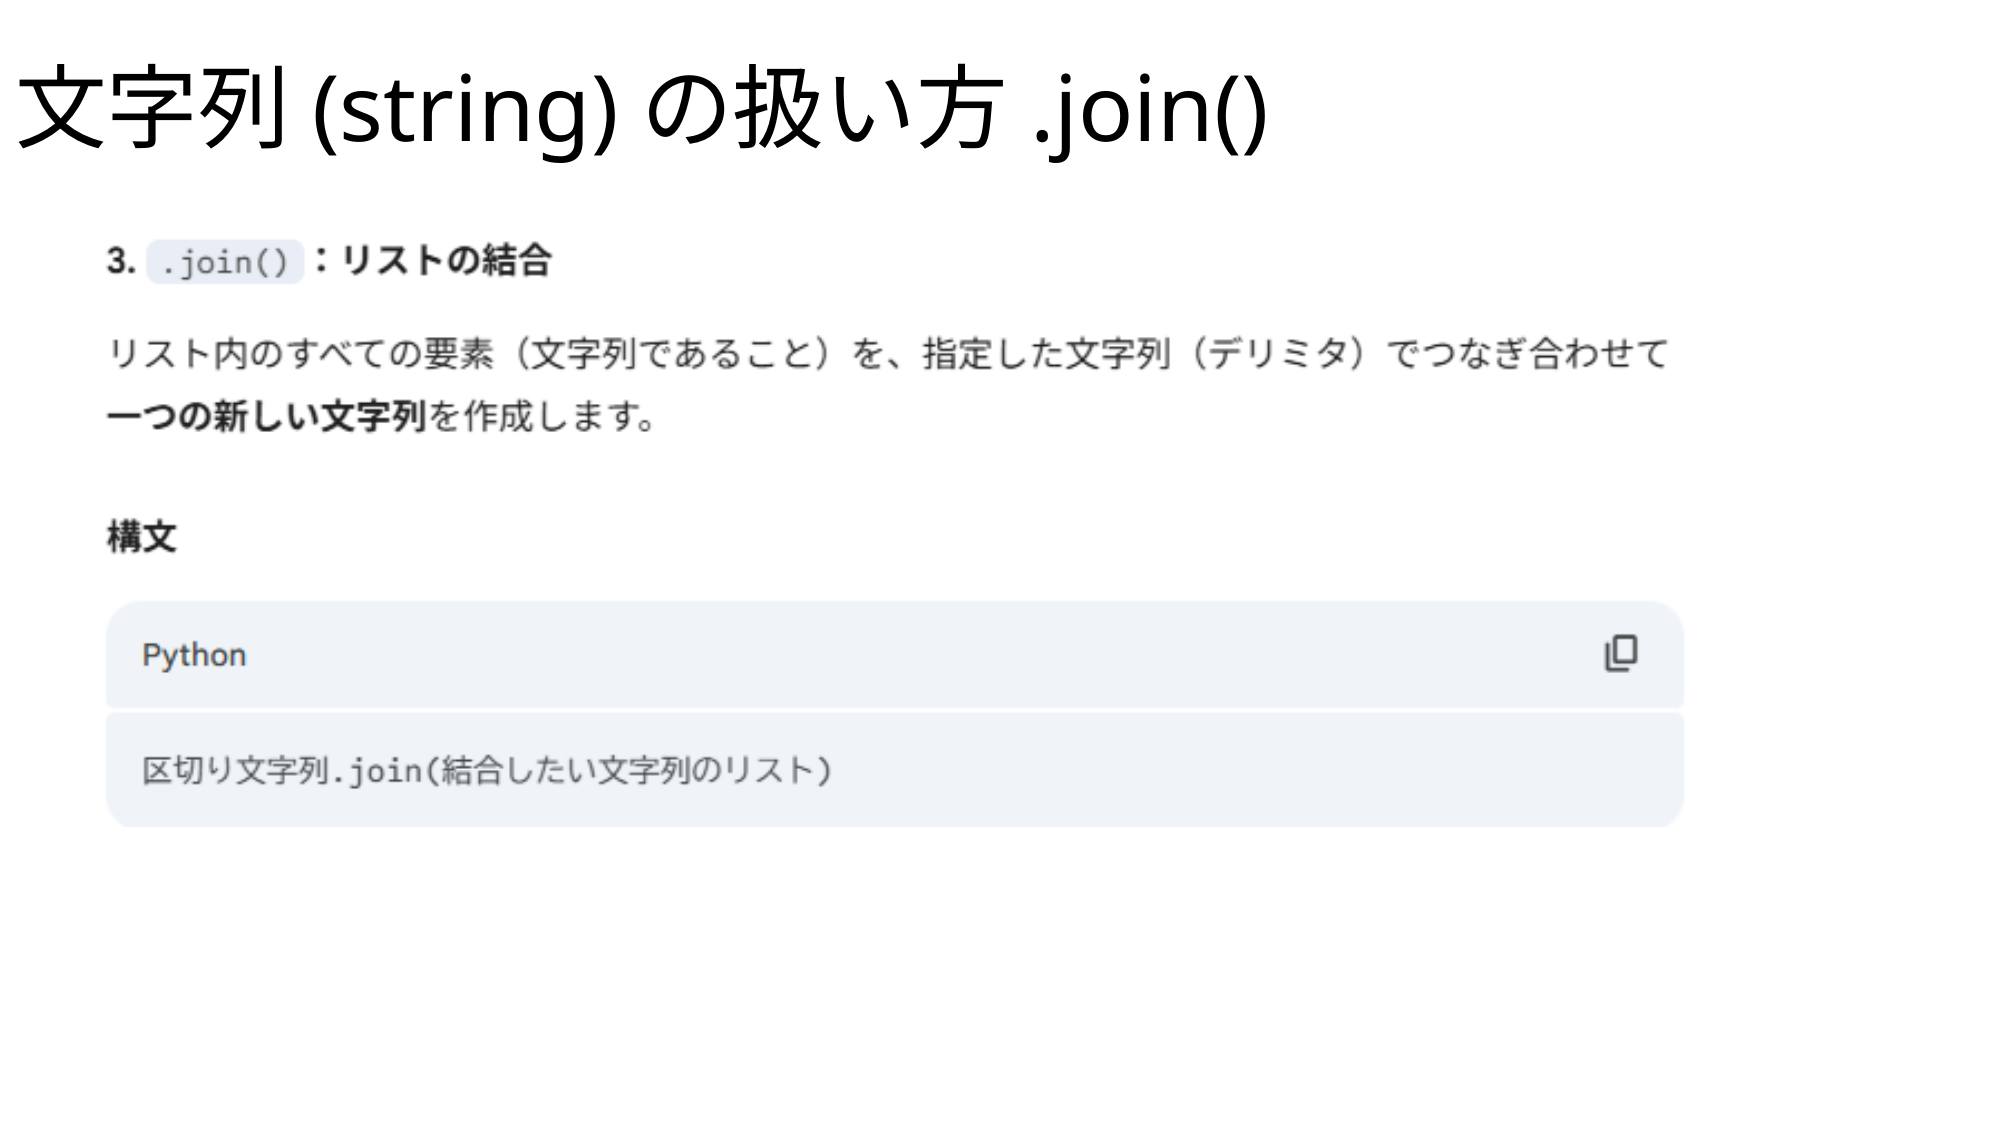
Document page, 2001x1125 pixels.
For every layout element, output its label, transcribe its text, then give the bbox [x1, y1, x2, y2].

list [88, 219, 1726, 828]
title 文字列(string)の扱い方.join() [0, 3, 1725, 221]
